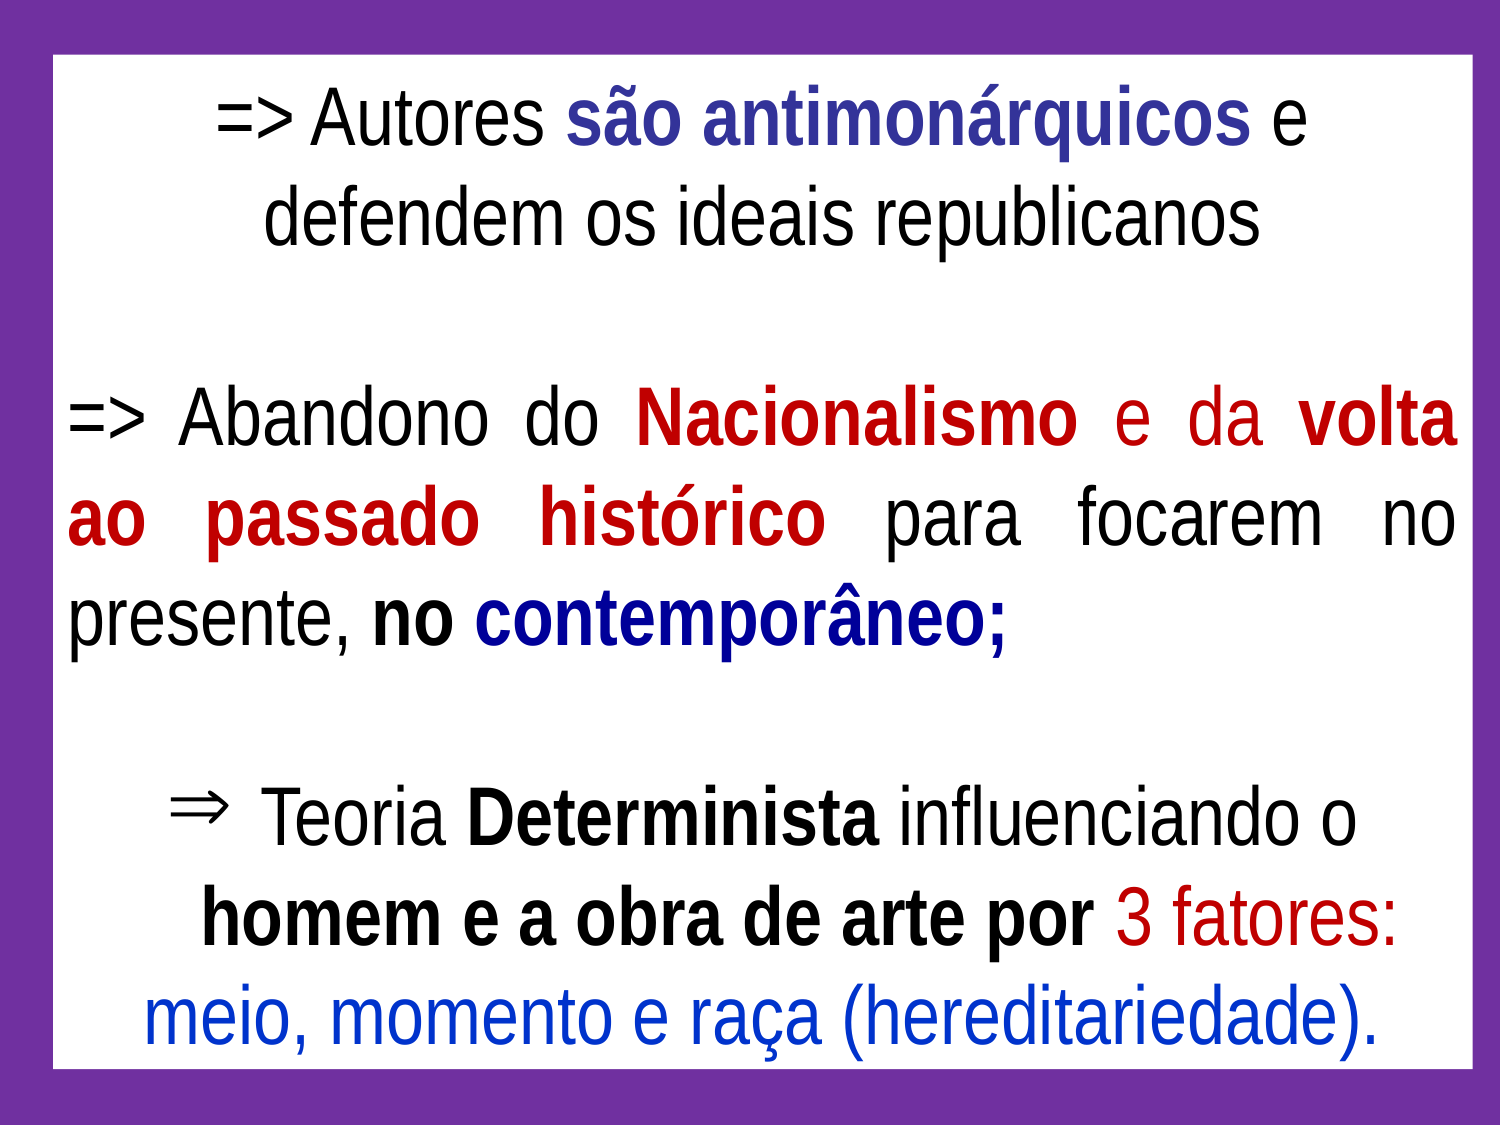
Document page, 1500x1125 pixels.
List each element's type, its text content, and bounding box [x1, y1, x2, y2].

text_box => Autores são antimonárquicos e defendem os ideais republicanos => Abandono do Nacionalismo e da volta ao passado histórico para focarem no presente, no contemporâneo; Teoria Determinista influenciando o homem e a obra de arte por 3 fatores: meio, momento e raça (hereditariedade). [53, 54, 1473, 1070]
